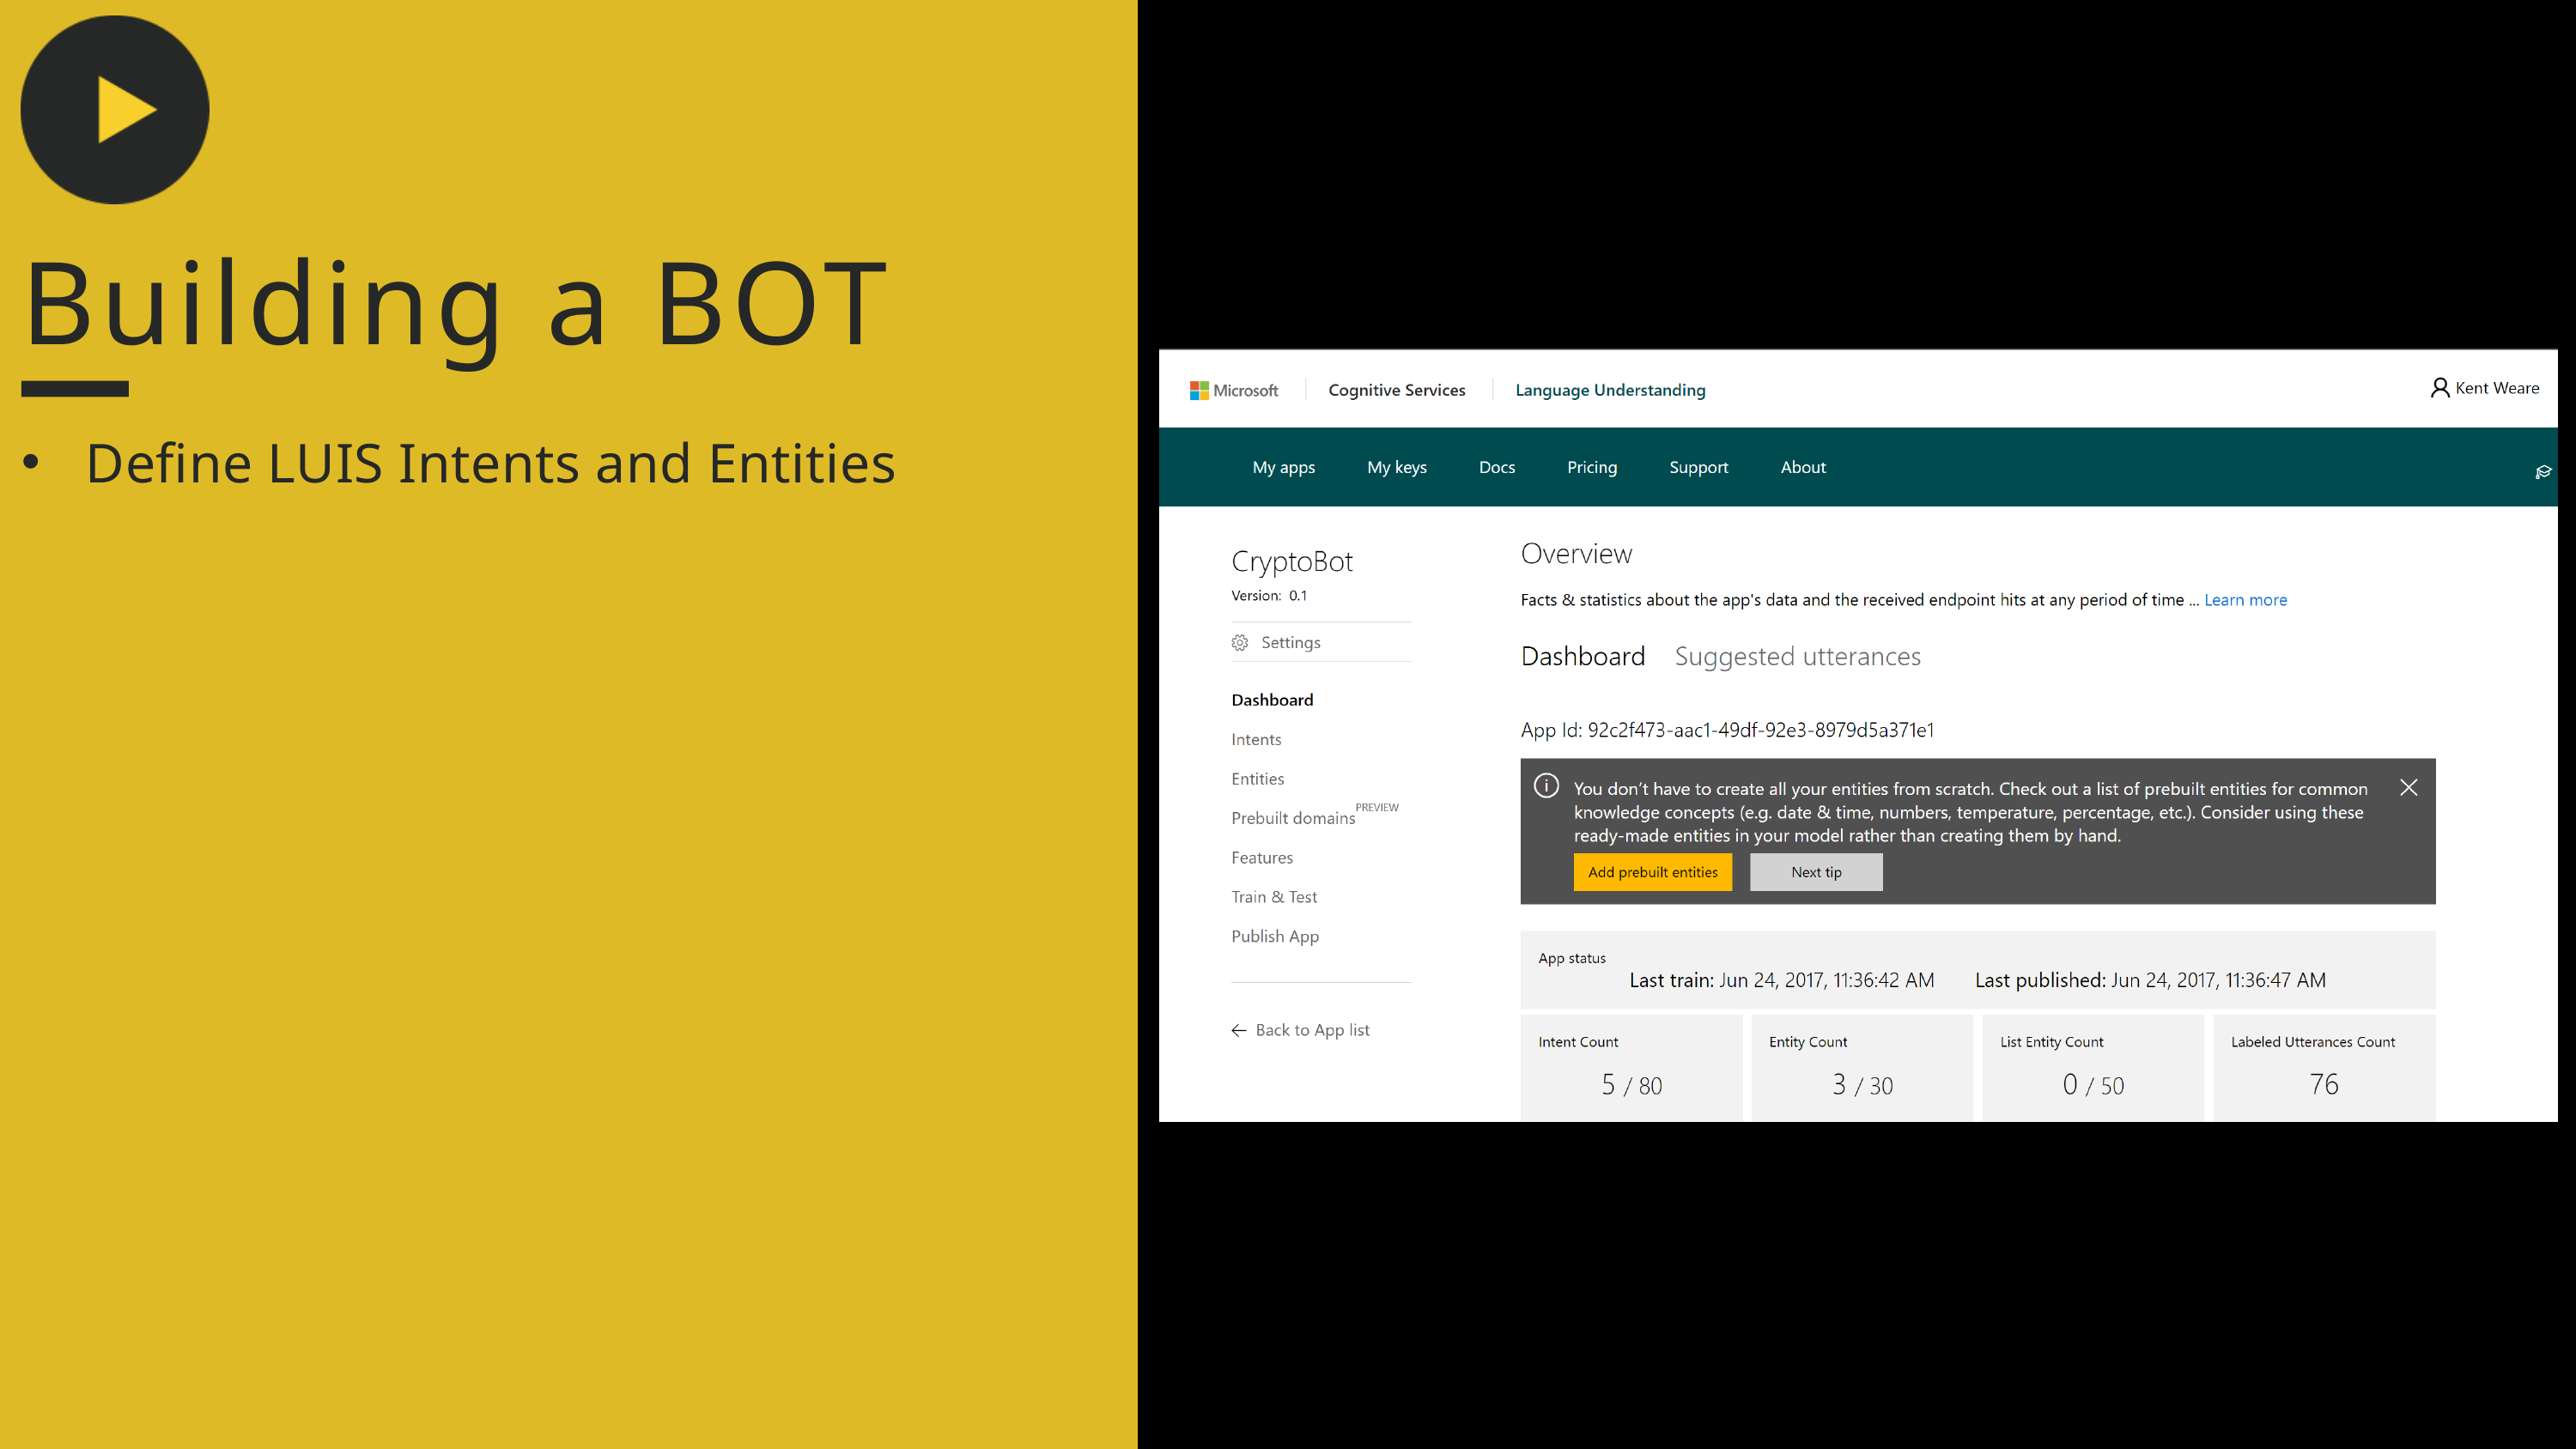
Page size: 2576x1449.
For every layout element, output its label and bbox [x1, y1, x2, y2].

text_box [21, 15, 1364, 567]
text_box [0, 0, 1138, 1449]
picture [1158, 348, 2558, 1122]
